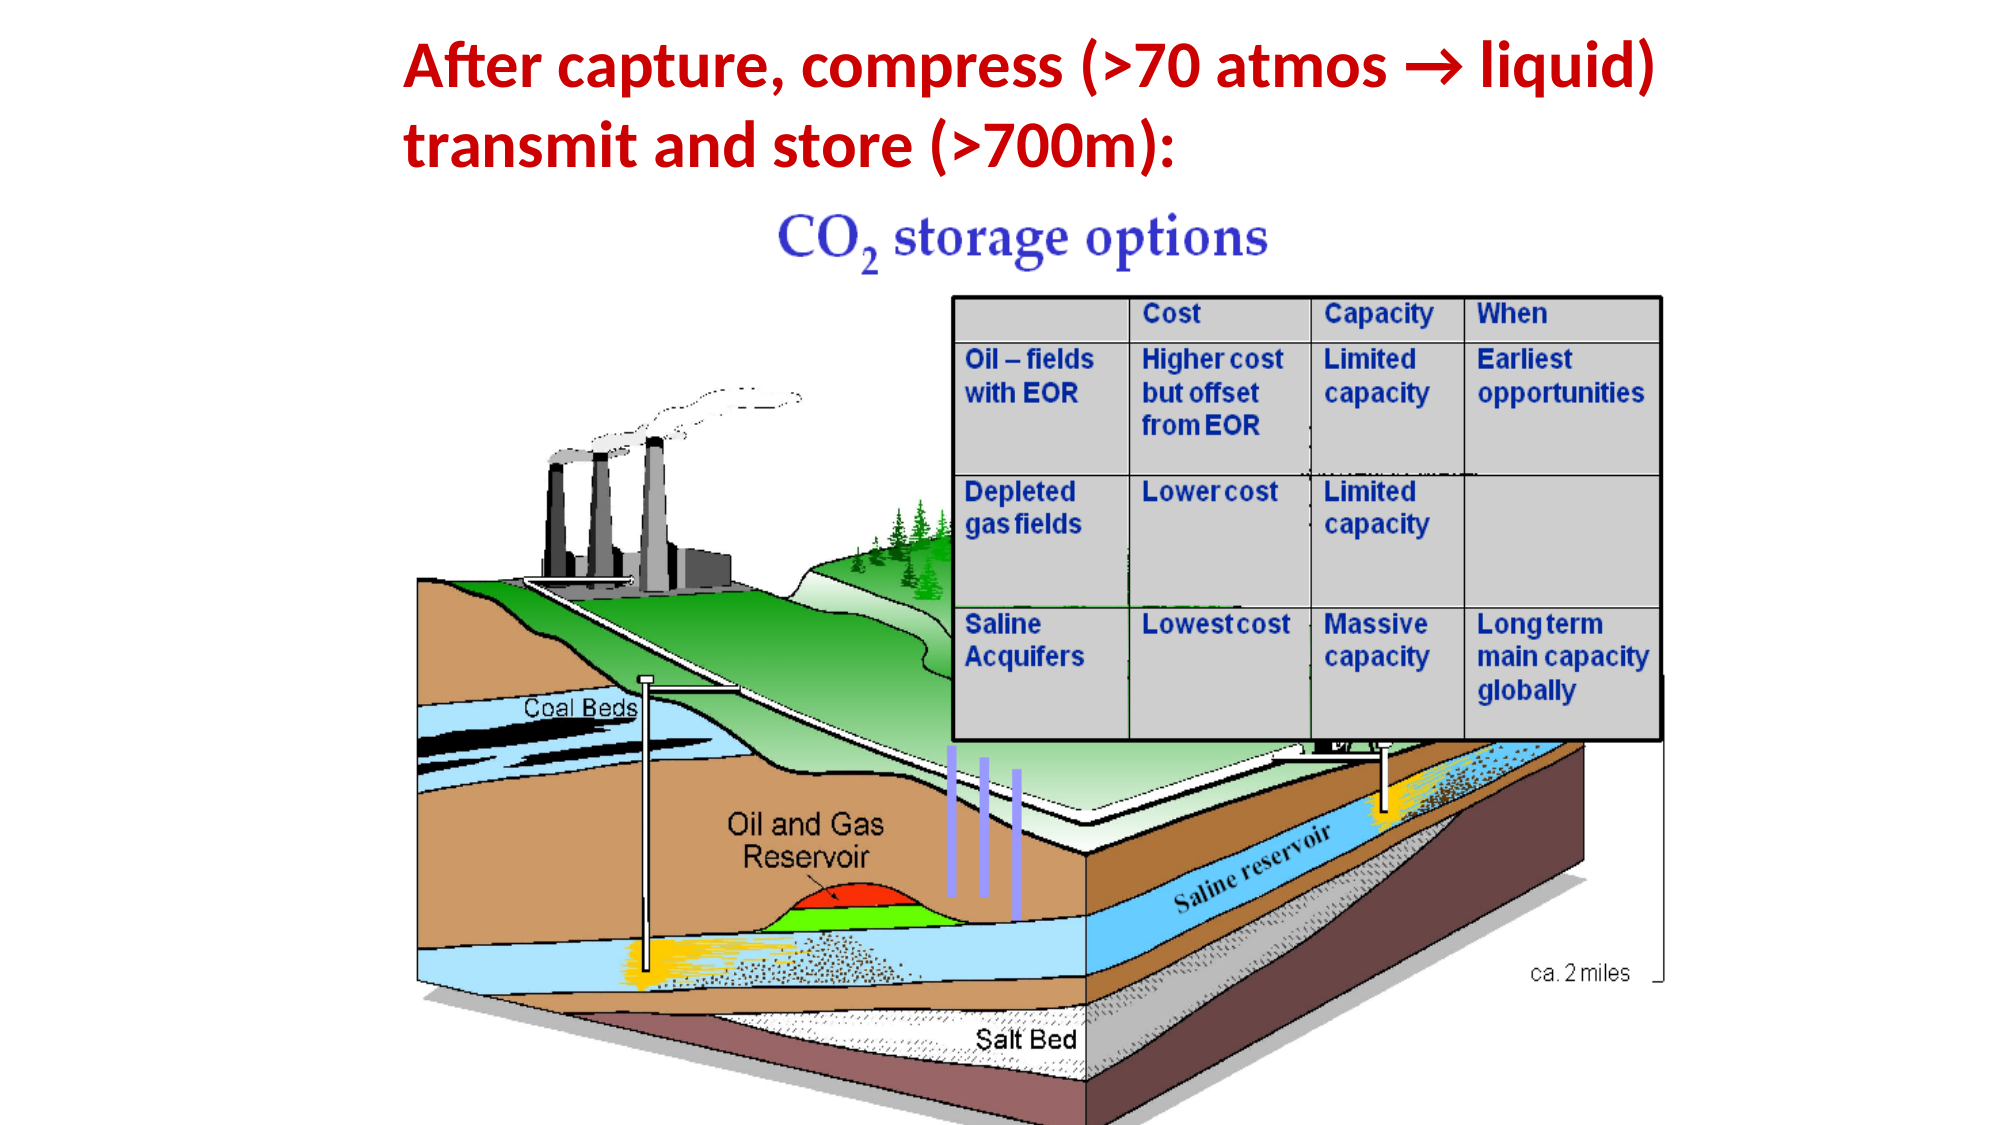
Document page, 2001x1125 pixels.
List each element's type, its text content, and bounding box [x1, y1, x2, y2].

text_box After capture, compress (>70 atmos → liquid) transmit and store (>700m): [389, 12, 1711, 189]
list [383, 182, 1685, 1125]
